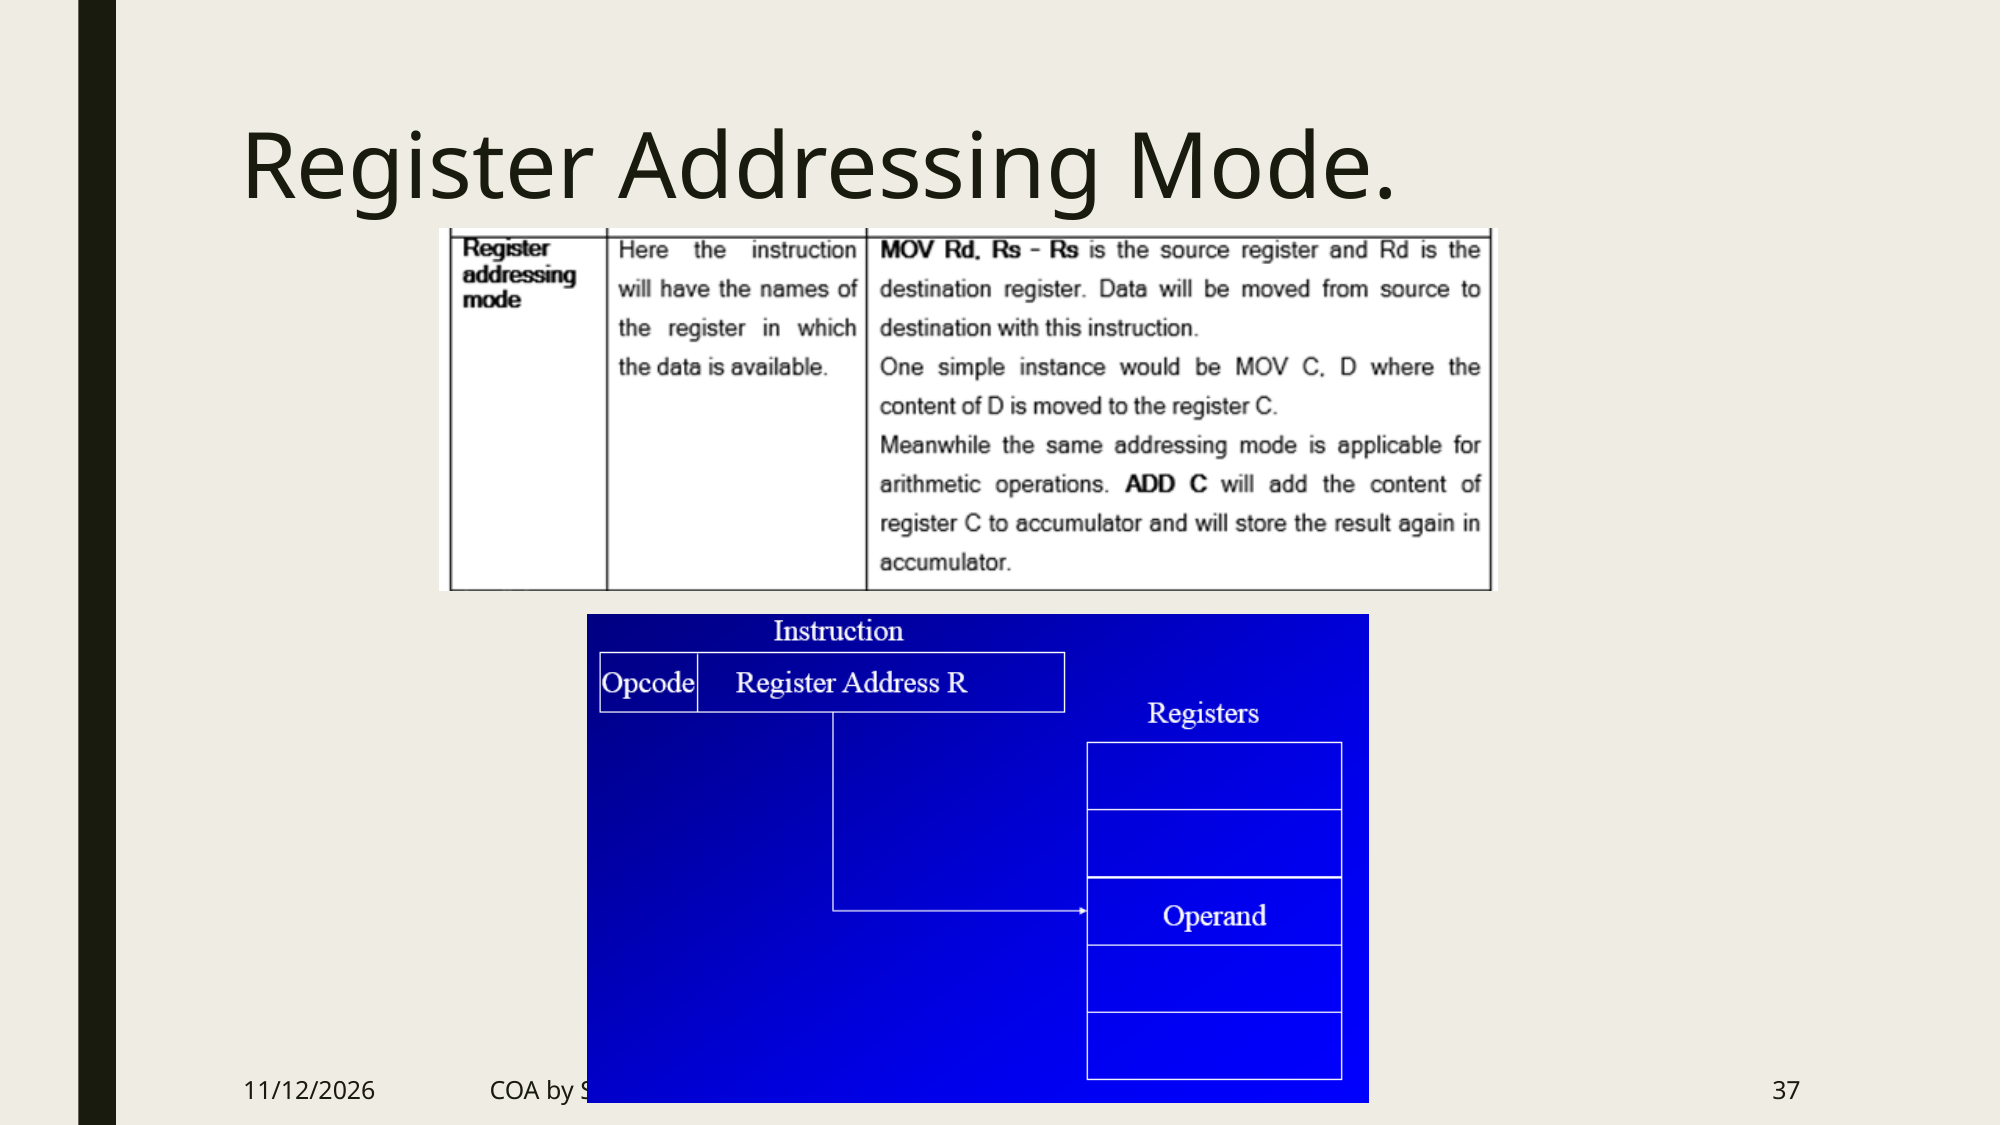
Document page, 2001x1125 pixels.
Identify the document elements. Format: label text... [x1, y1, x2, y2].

footer COA by Shriram K Vasudevan [474, 1058, 1505, 1125]
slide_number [228, 1058, 426, 1125]
slide_number 37 [1553, 1058, 1816, 1125]
title Register Addressing Mode. [225, 112, 1800, 357]
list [439, 227, 1498, 591]
picture [587, 614, 1369, 1103]
